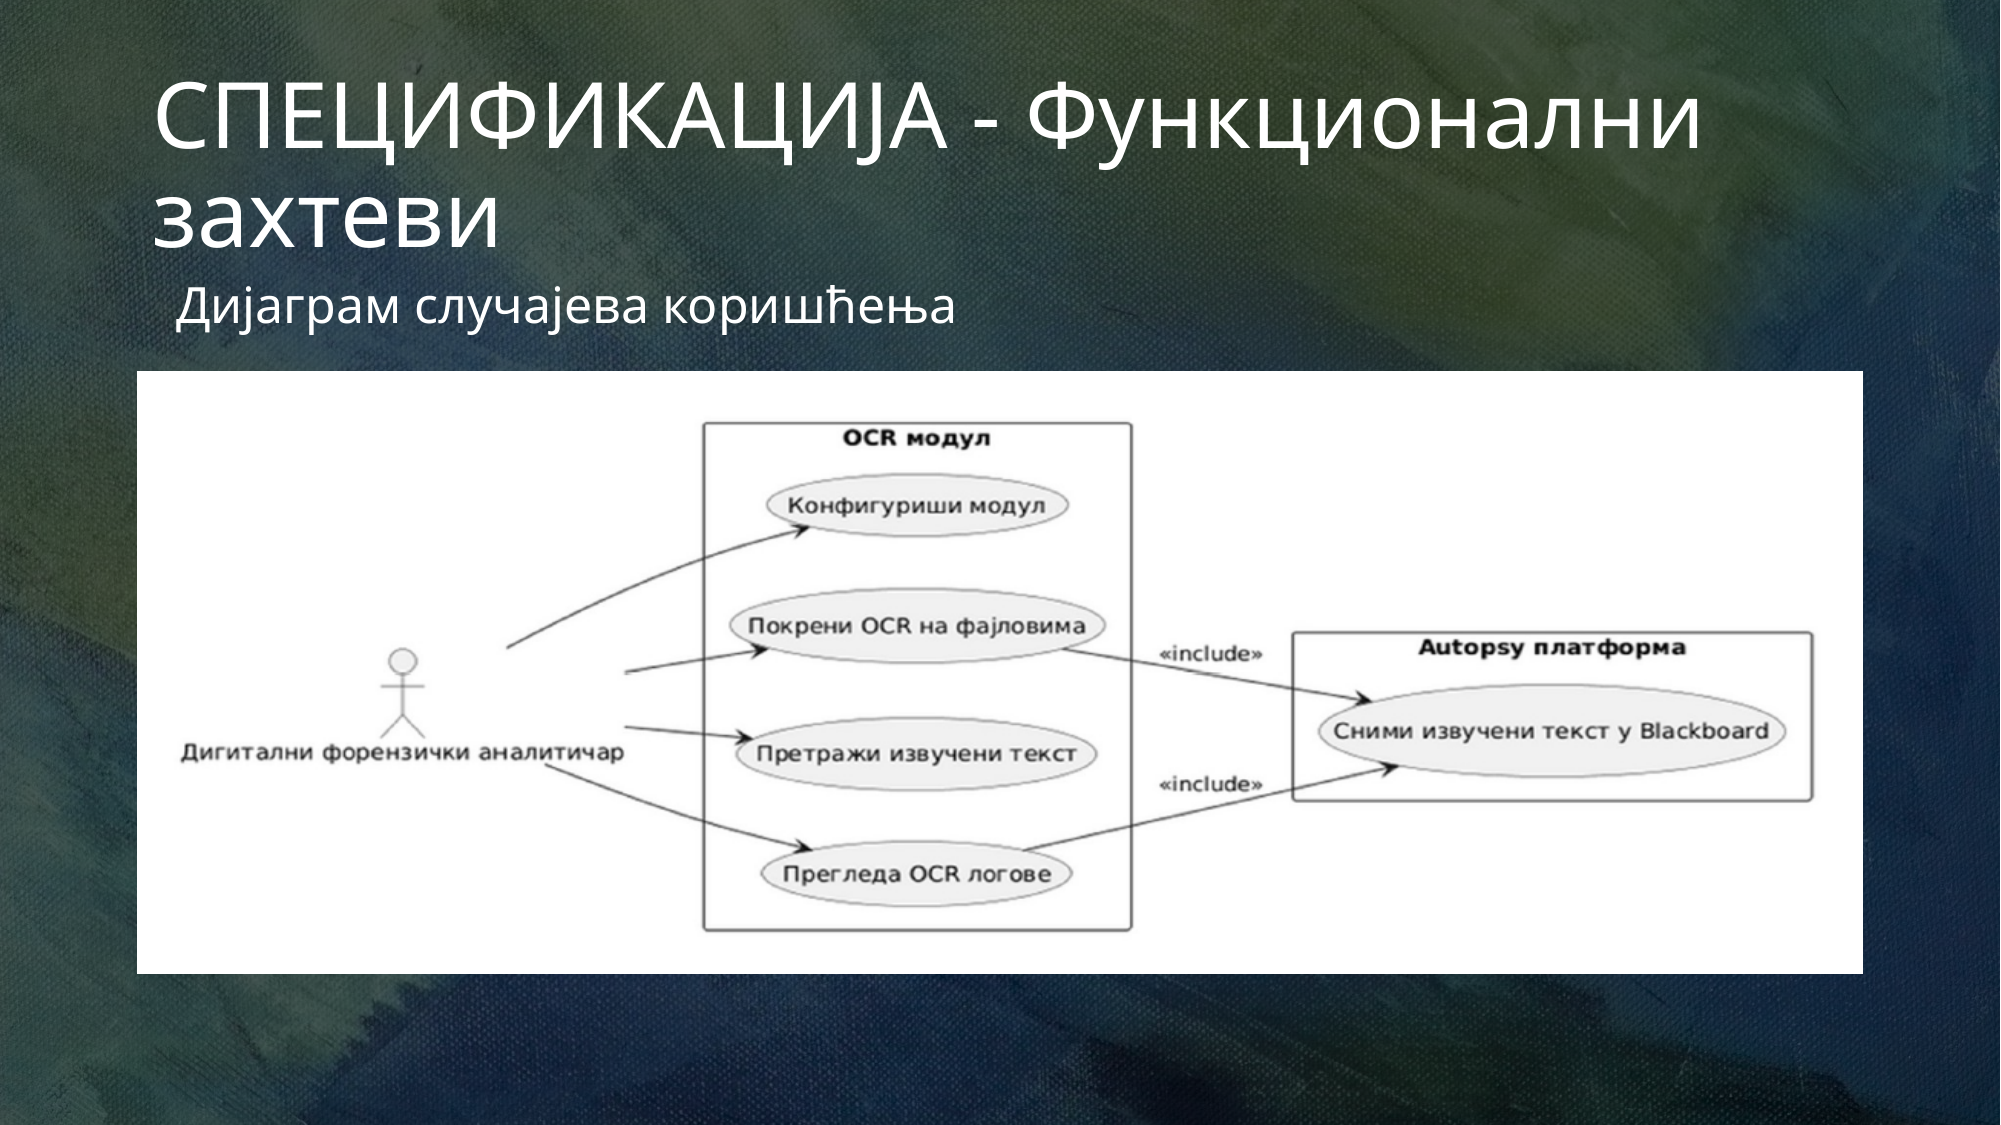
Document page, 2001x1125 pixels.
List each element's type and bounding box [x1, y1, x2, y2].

picture [0, 0, 2000, 1125]
list [136, 371, 1863, 974]
